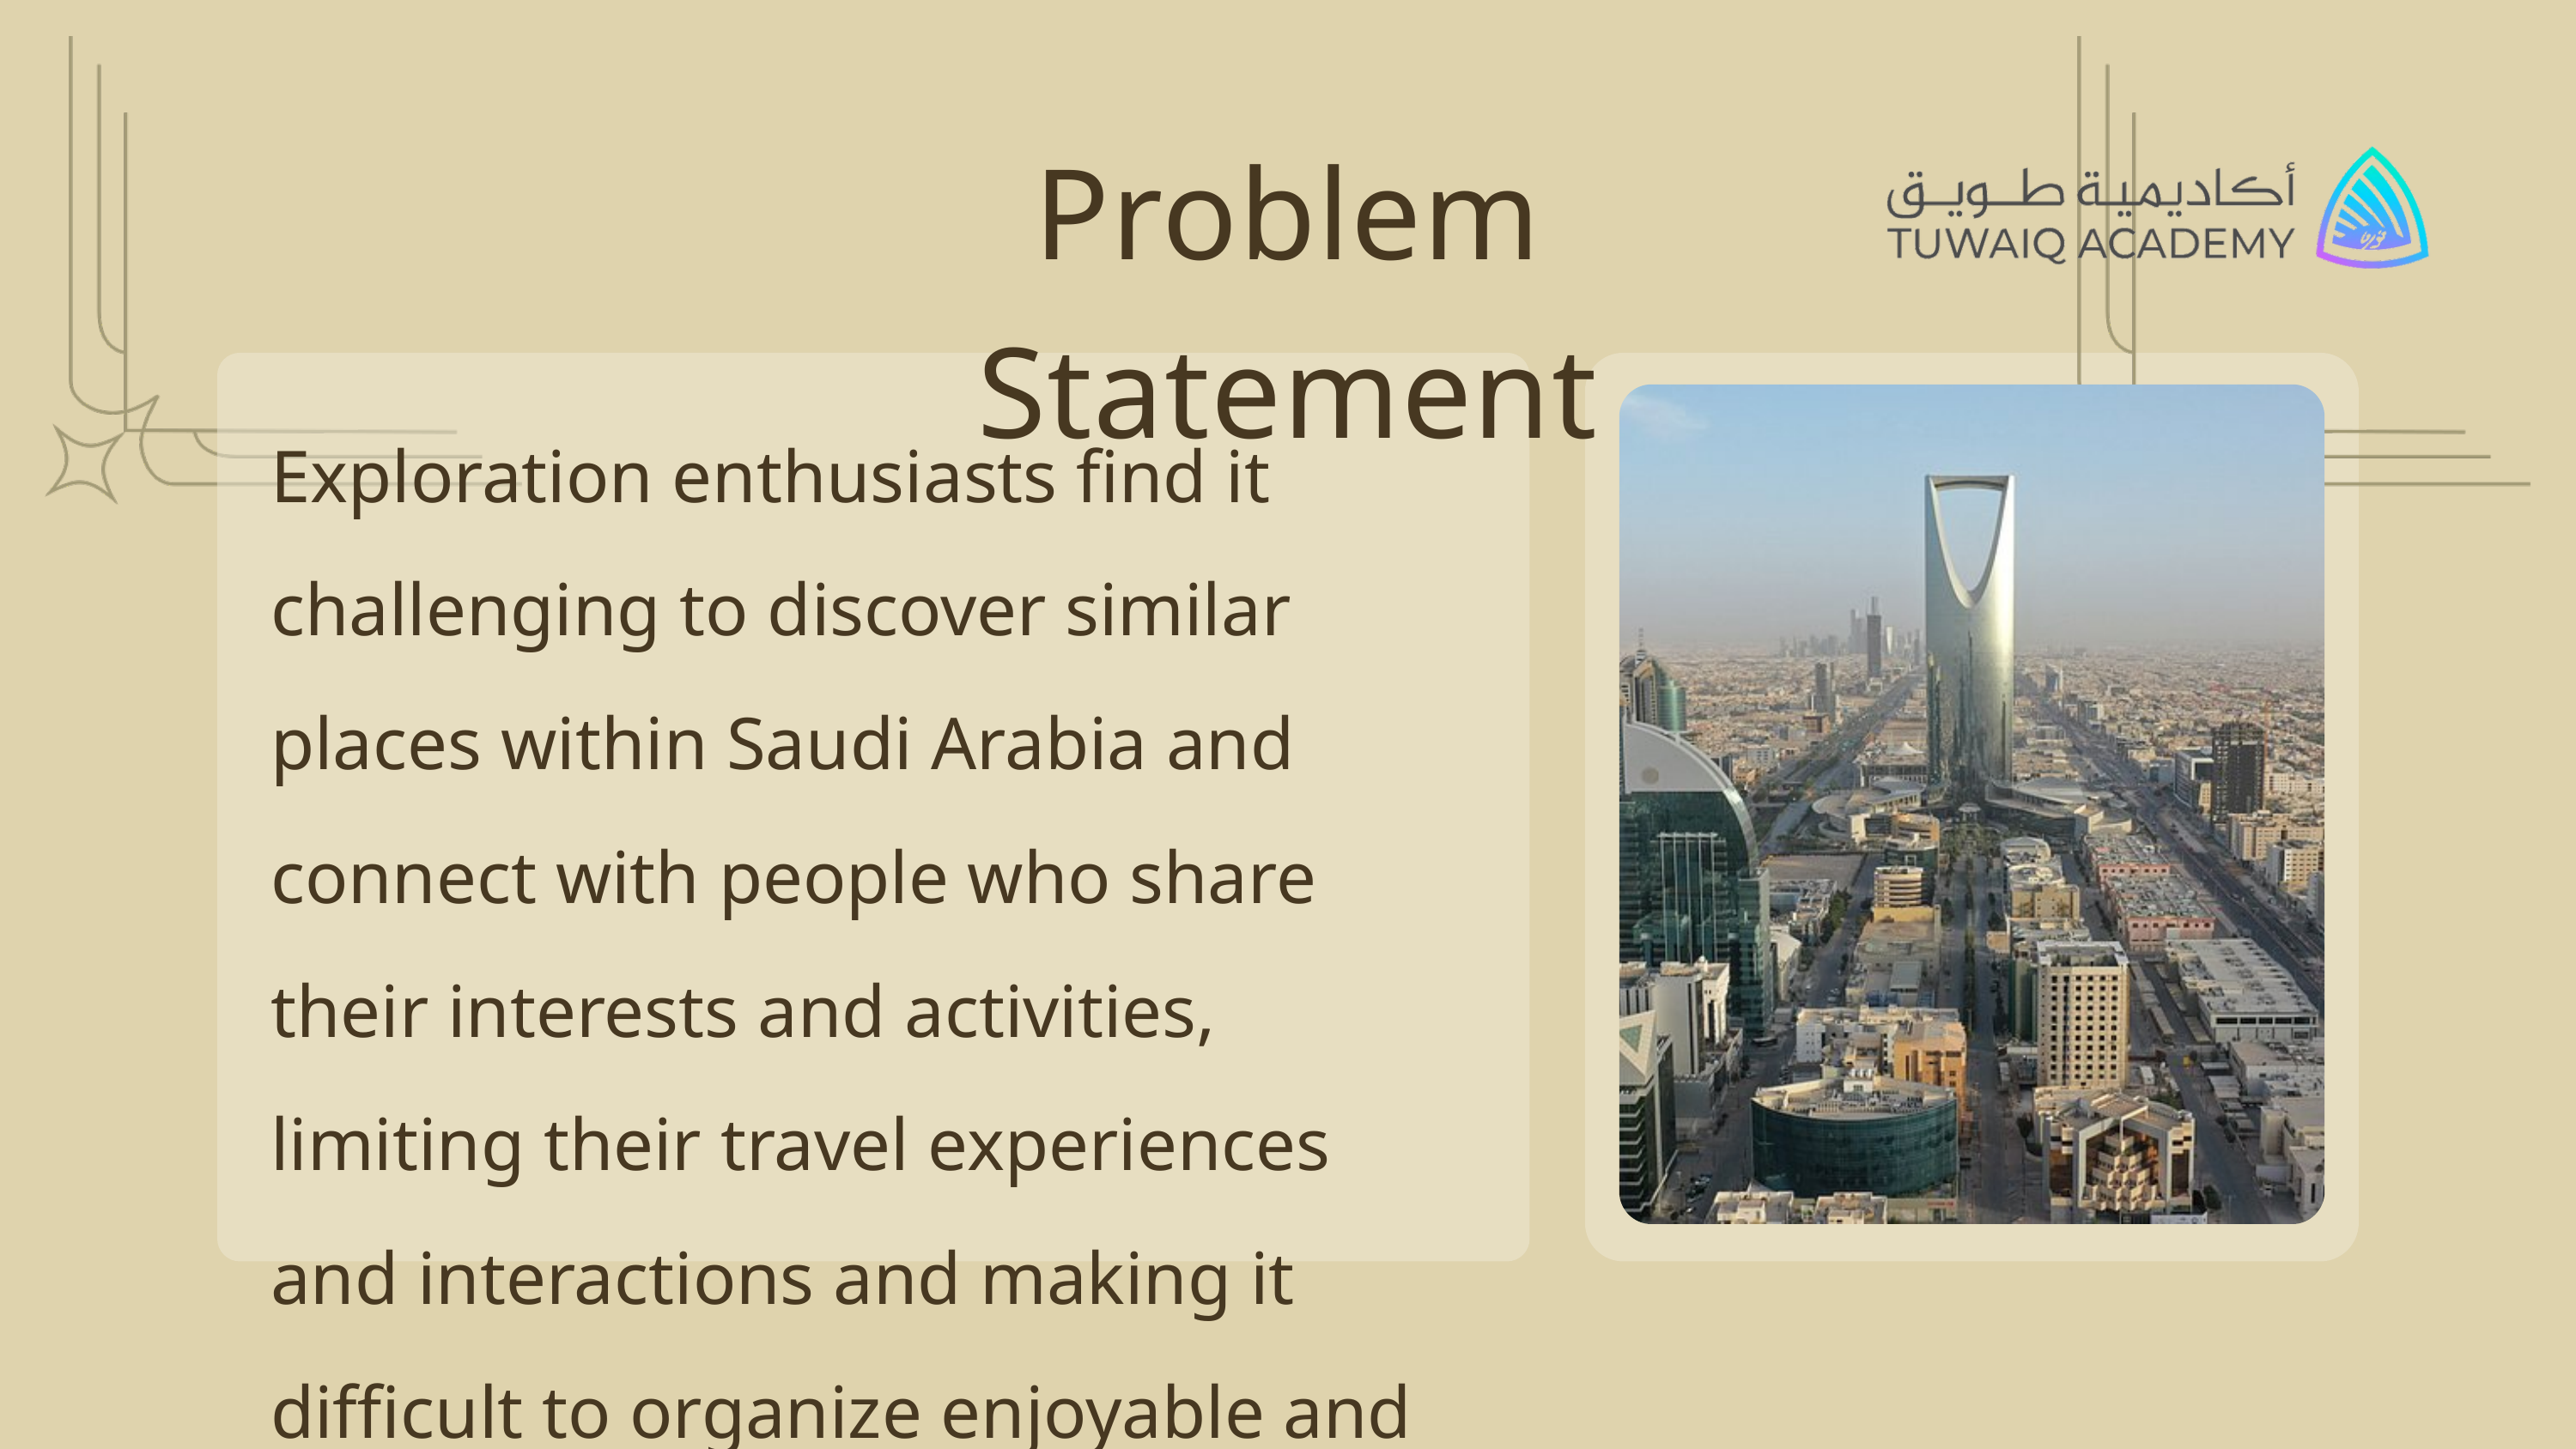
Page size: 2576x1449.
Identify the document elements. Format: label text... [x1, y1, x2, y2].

text_box Problem Statement [839, 106, 1737, 463]
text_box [1619, 384, 2325, 1225]
text_box [45, 36, 523, 505]
text_box [1883, 144, 2432, 271]
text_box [216, 352, 1530, 1262]
text_box Exploration enthusiasts find it challenging to discover similar places within Saudi Arabia and connect with people who share their interests and activities, limiting their travel experiences and interactions and making it difficult to organize enjoyable and rewarding trips [270, 1268, 1477, 1449]
text_box [2053, 36, 2531, 505]
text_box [1584, 352, 2360, 1262]
